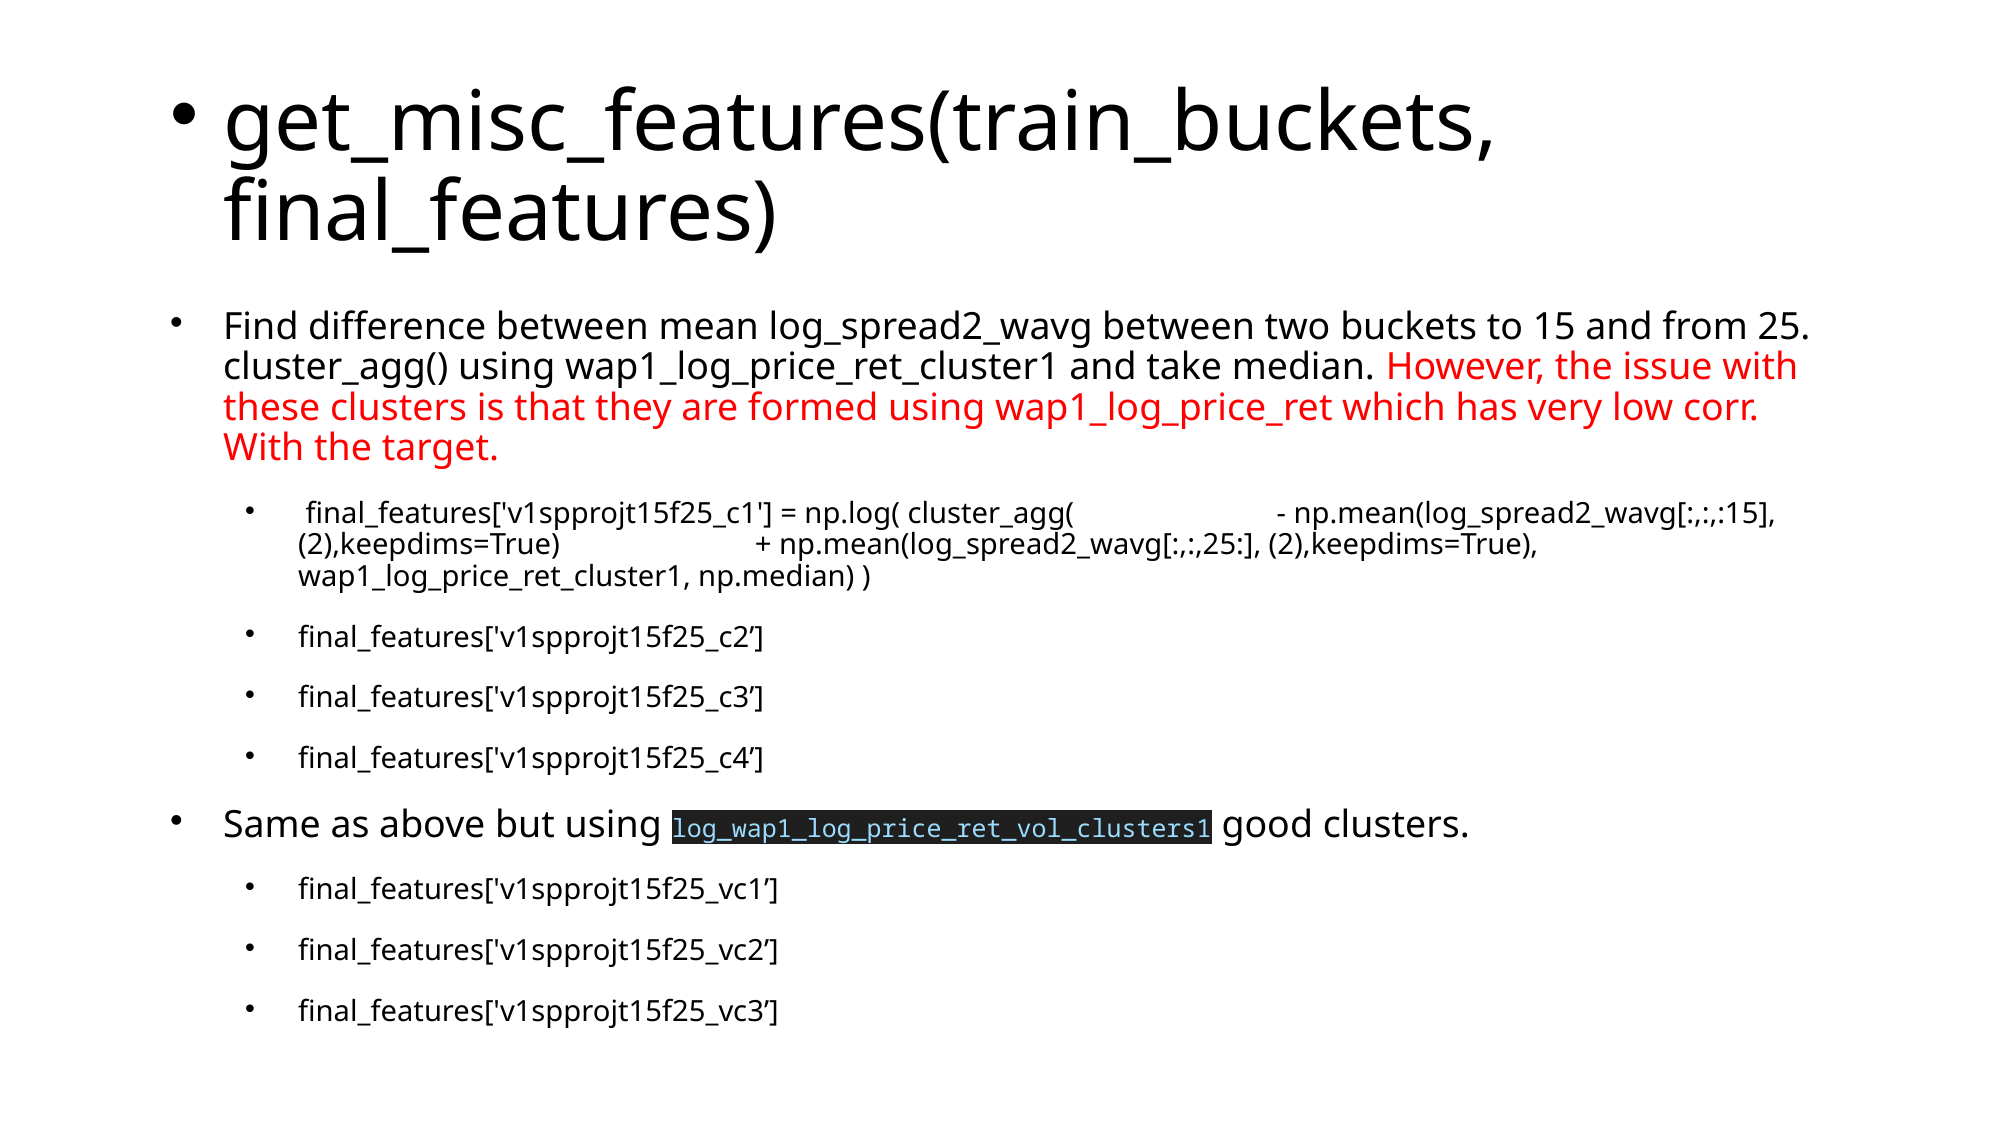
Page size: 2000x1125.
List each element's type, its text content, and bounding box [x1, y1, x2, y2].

list Find difference between mean log_spread2_wavg between two buckets to 15 and from 25. cluster_agg() using wap1_log_price_ret_cluster1 and take median. However, the issue with these clusters is that they are formed using wap1_log_price_ret which has very low corr. With the target. final_features['v1spprojt15f25_c1'] = np.log( cluster_agg( - np.mean(log_spread2_wavg[:,:,:15], (2),keepdims=True) + np.mean(log_spread2_wavg[:,:,25:], (2),keepdims=True), wap1_log_price_ret_cluster1, np.median) ) final_features['v1spprojt15f25_c2’] final_features['v1spprojt15f25_c3’] final_features['v1spprojt15f25_c4’] Same as above but using log_wap1_log_price_ret_vol_clusters1 good clusters. final_features['v1spprojt15f25_vc1’] final_features['v1spprojt15f25_vc2’] final_features['v1spprojt15f25_vc3’] [137, 299, 1862, 1013]
title get_misc_features(train_buckets, final_features) [137, 59, 1862, 277]
